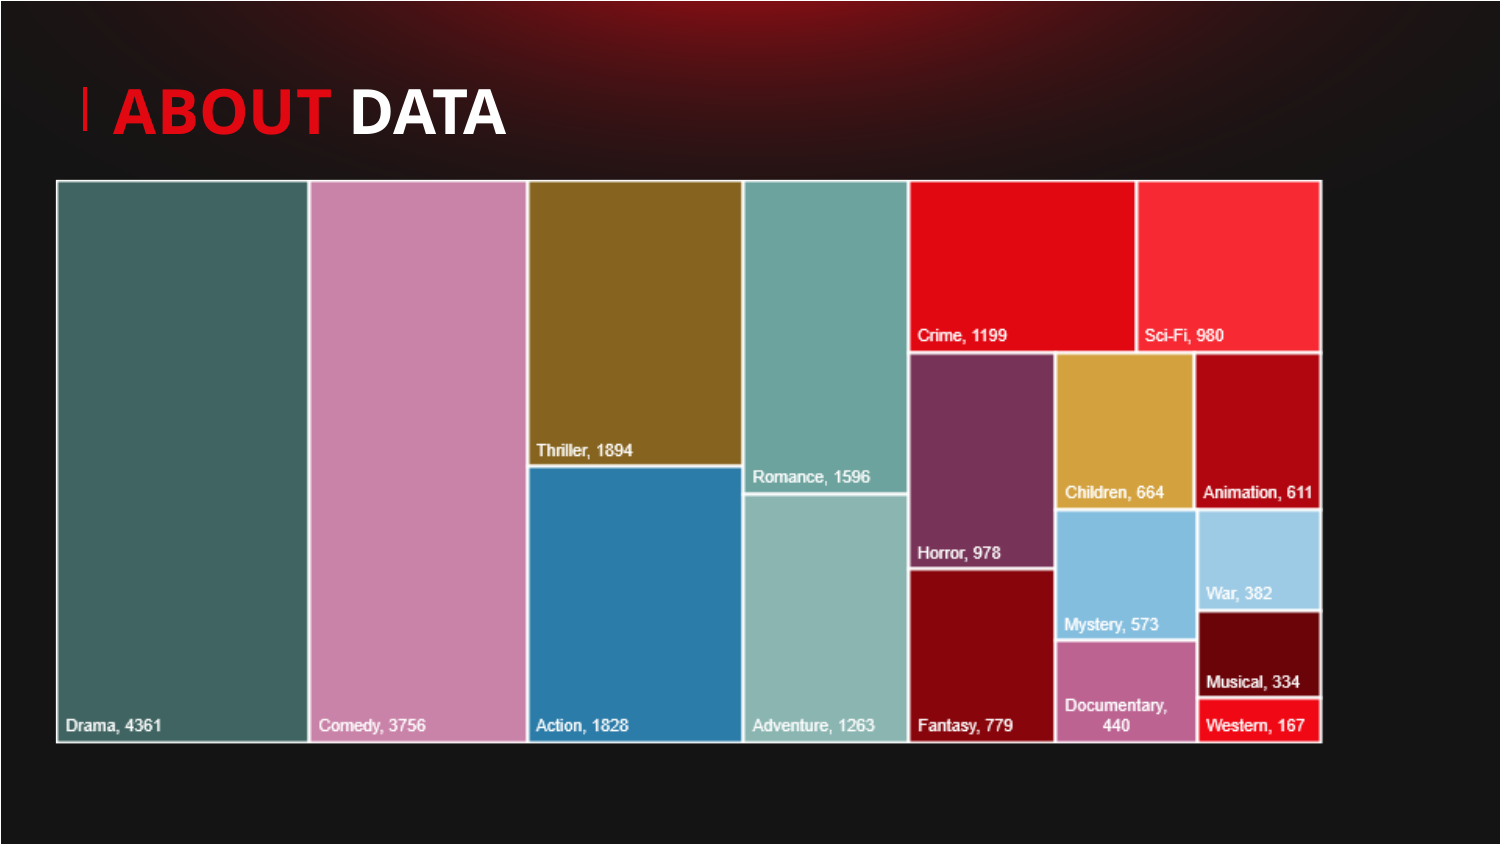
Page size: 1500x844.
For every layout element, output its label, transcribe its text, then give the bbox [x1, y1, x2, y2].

picture [2, 2, 1500, 844]
title ABOUT DATA [98, 62, 1382, 157]
